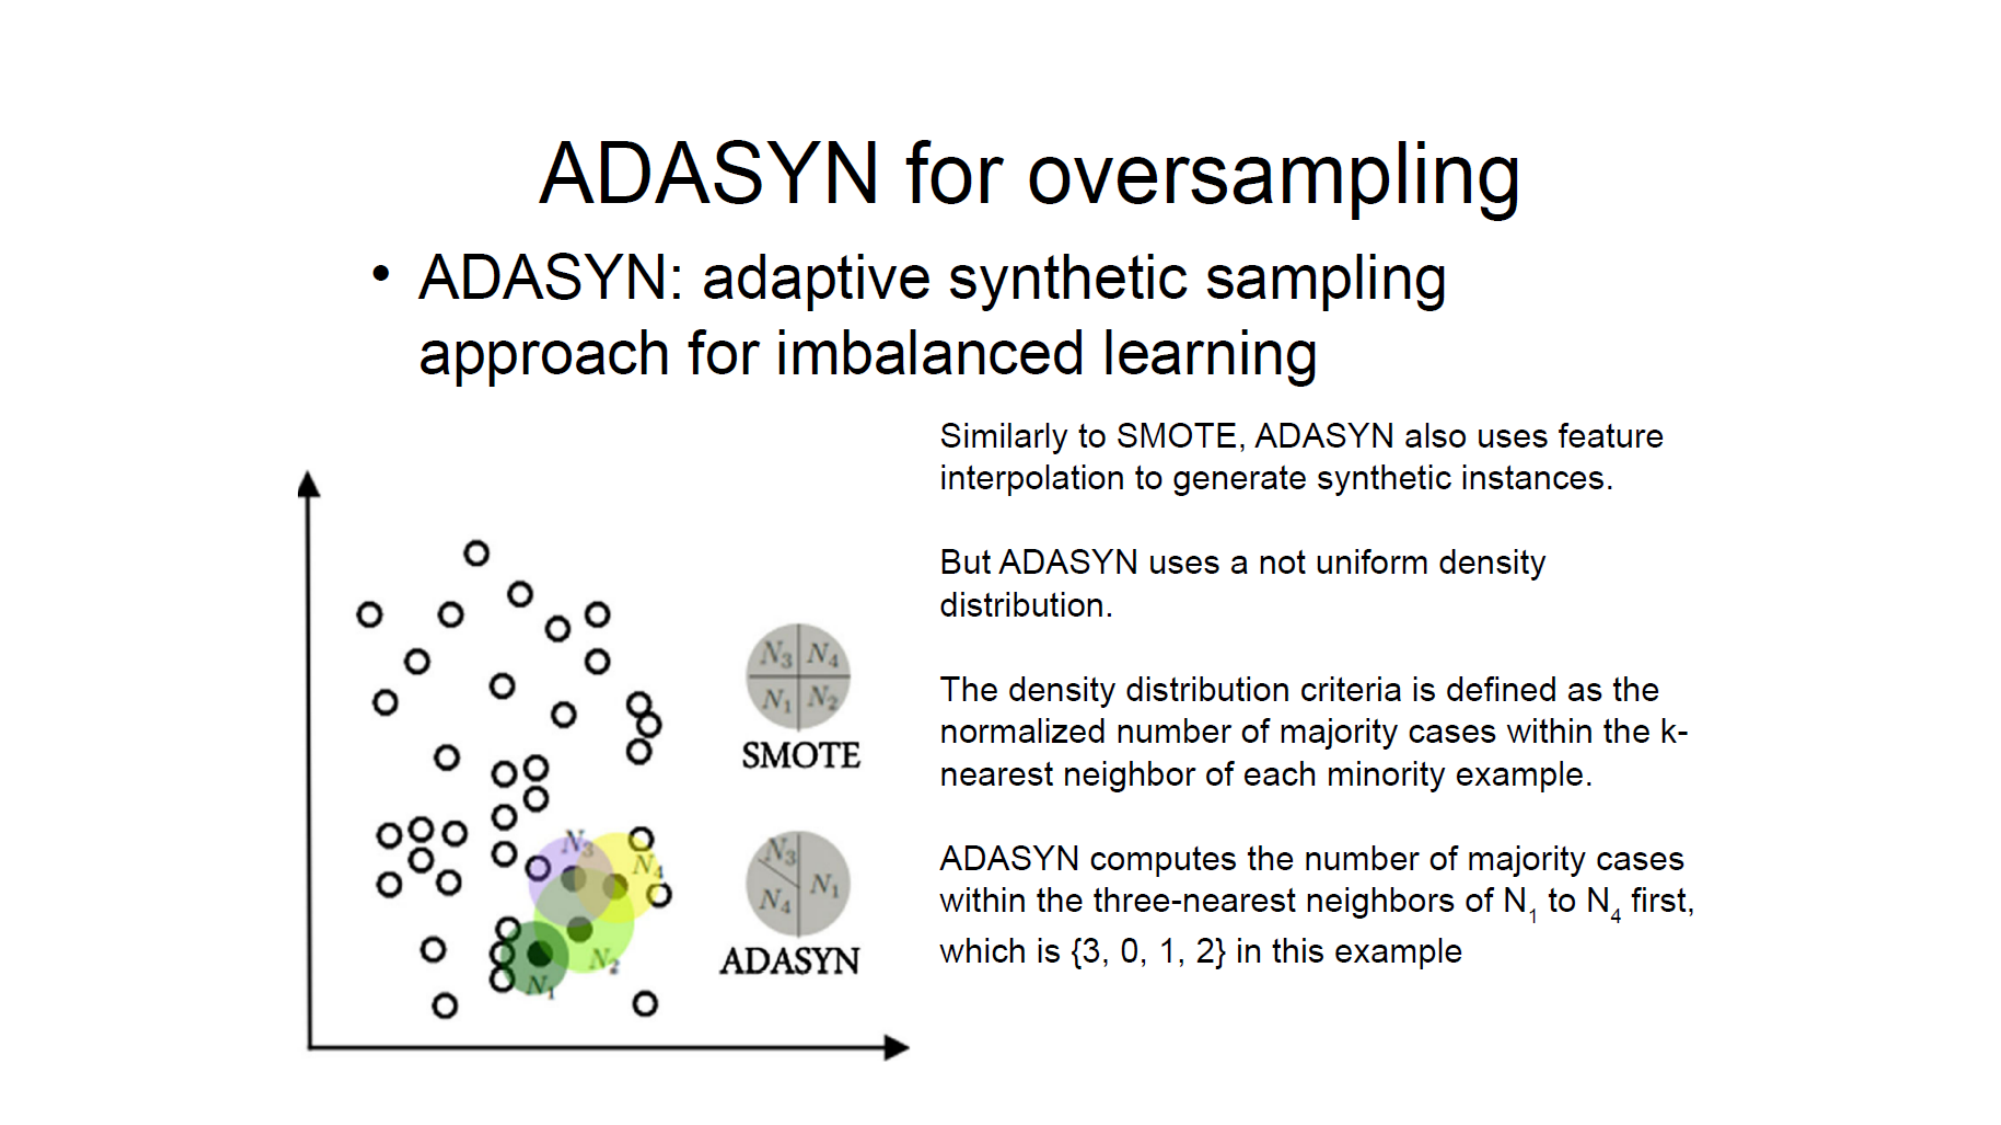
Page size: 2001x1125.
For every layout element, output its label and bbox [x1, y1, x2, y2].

picture [297, 78, 1759, 1089]
